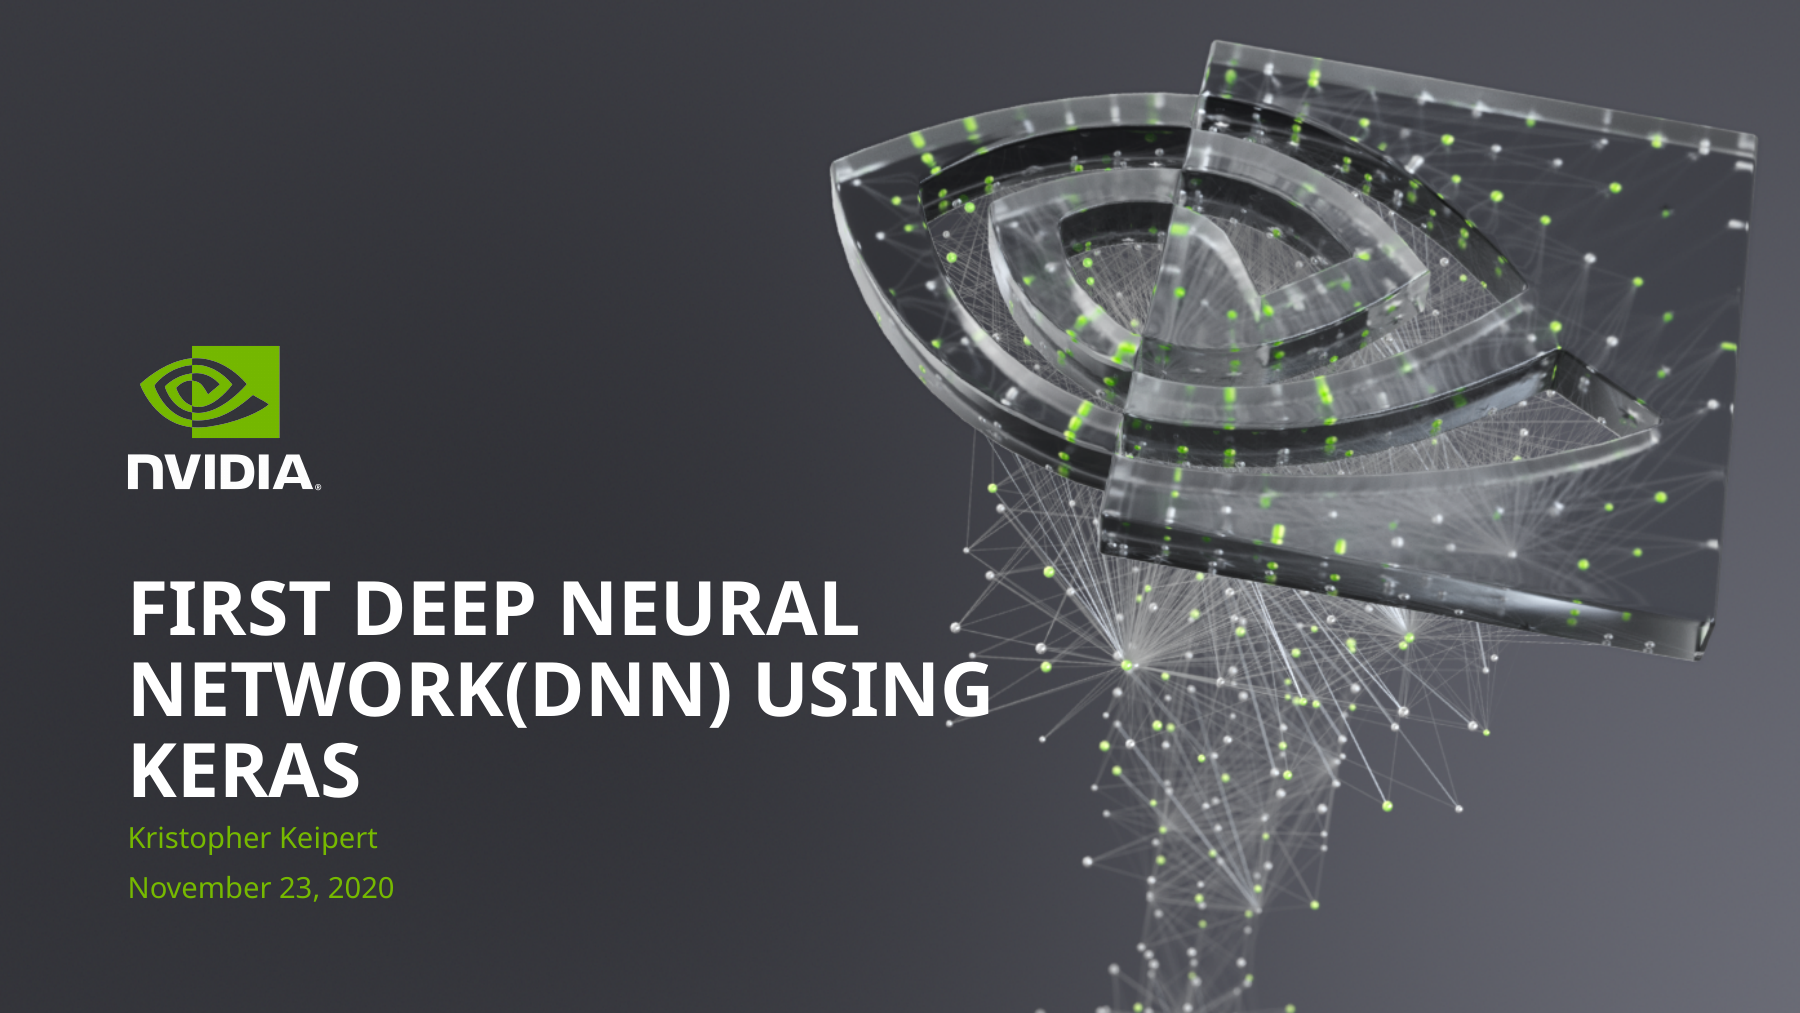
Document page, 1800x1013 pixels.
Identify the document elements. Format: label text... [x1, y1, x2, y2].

subtitle Kristopher Keipert November 23, 2020 [112, 822, 1067, 864]
picture [0, 0, 1800, 1013]
title First Deep Neural Network(DNN) Using KERAS [112, 659, 1067, 822]
